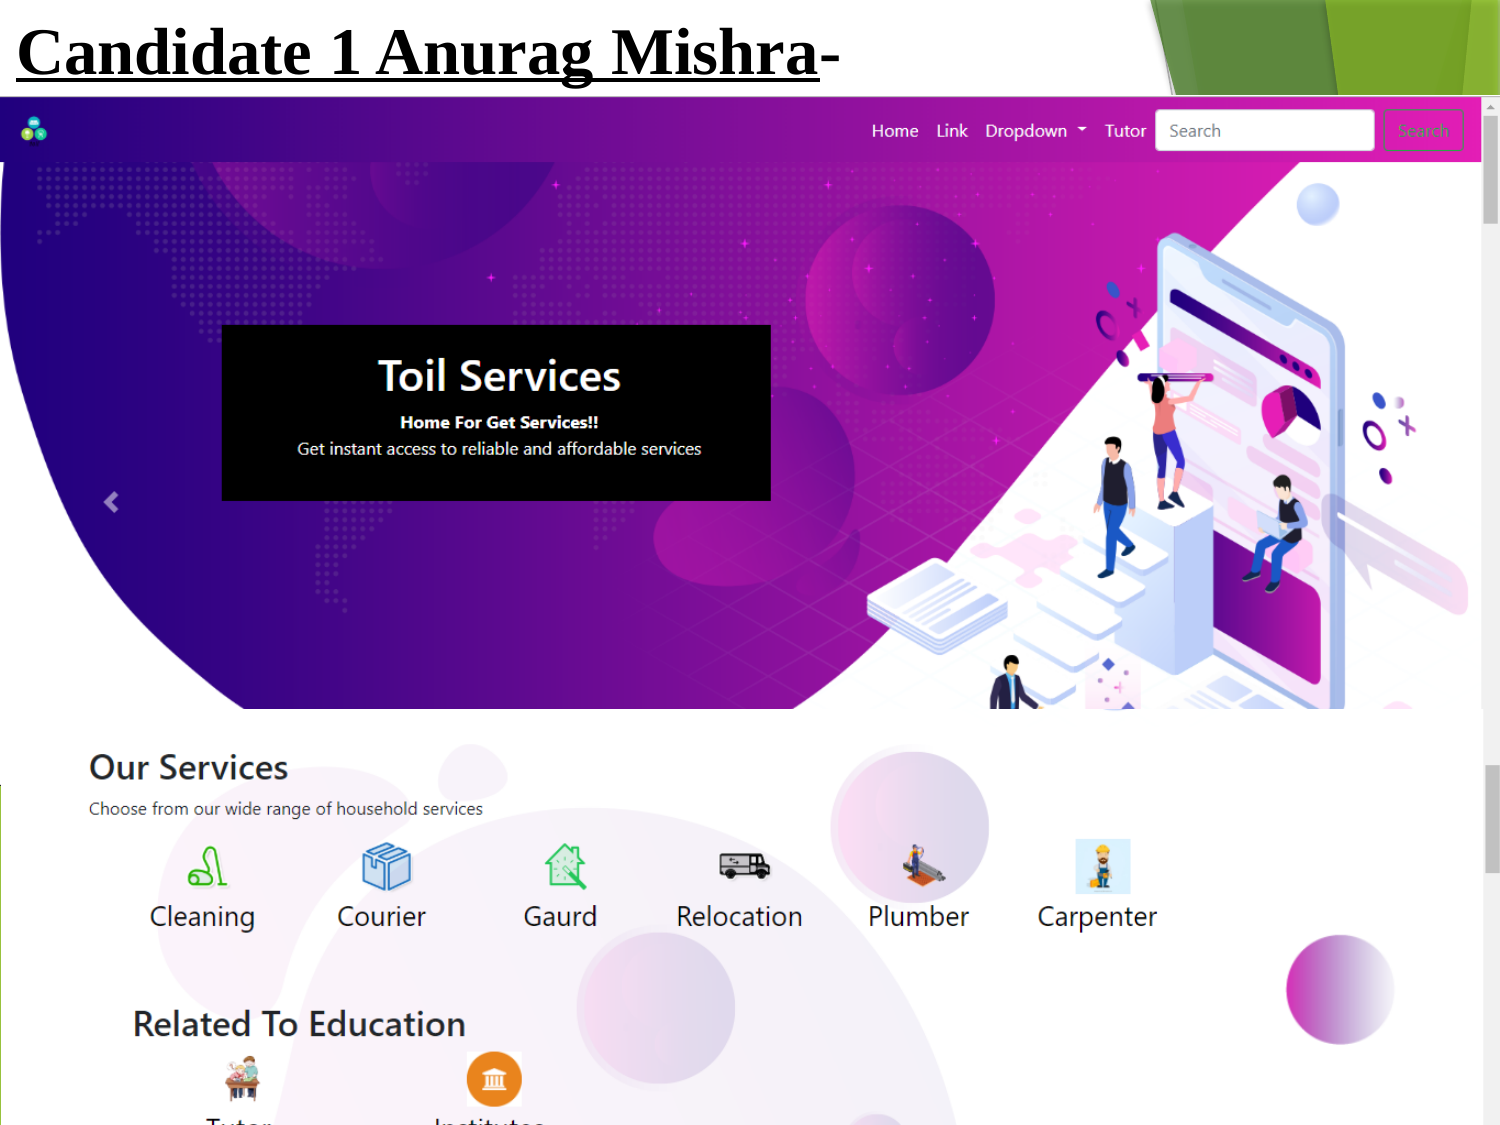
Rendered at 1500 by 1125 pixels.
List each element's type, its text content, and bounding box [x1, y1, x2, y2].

picture [0, 95, 1500, 1125]
text_box Candidate 1 Anurag Mishra- [1, 0, 1337, 94]
